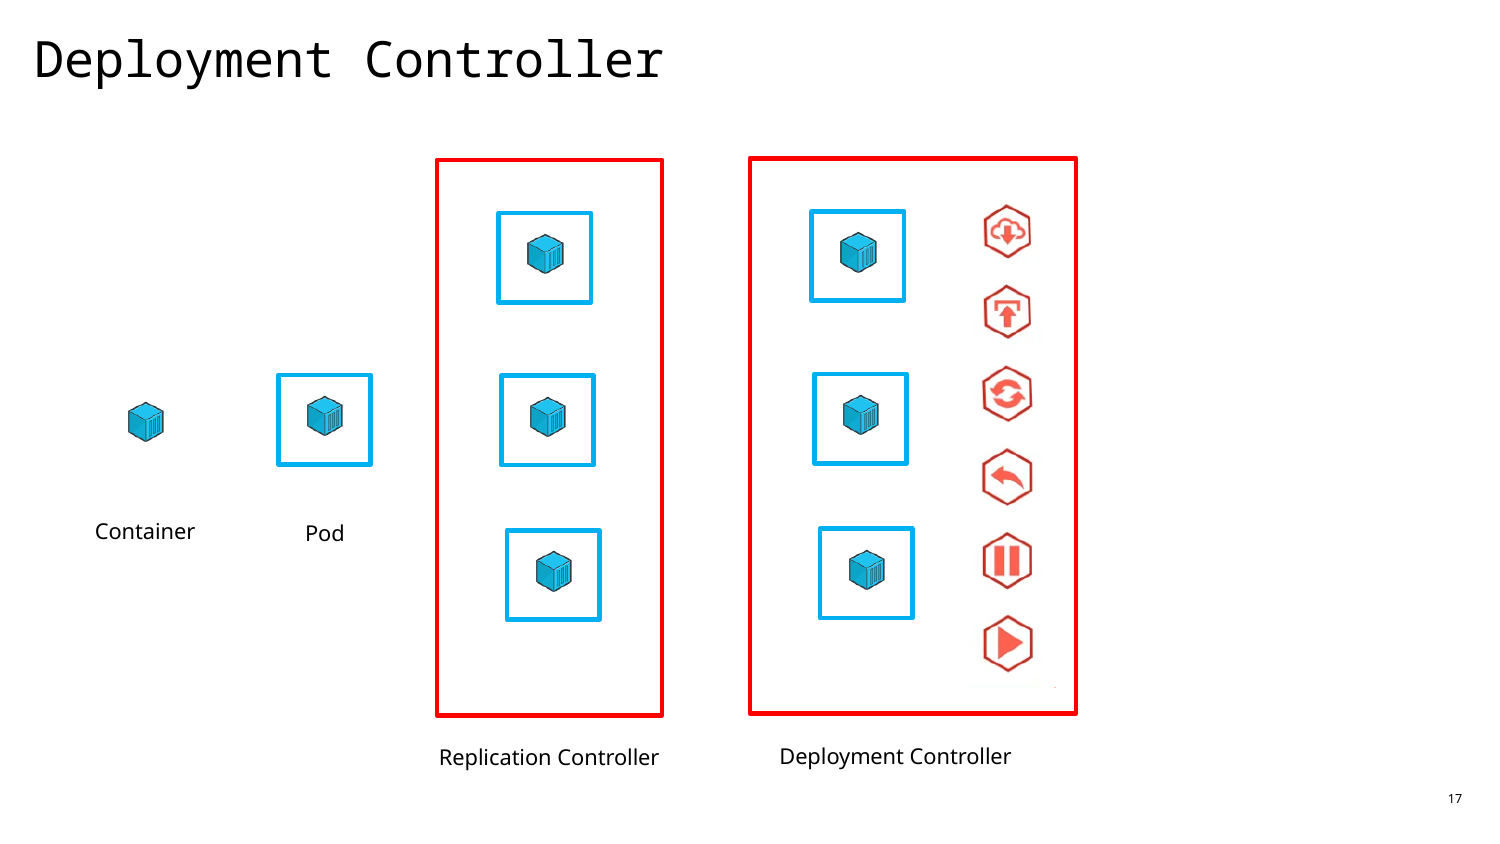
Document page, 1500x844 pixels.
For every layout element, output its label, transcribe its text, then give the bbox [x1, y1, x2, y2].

text_box [820, 528, 913, 618]
picture [124, 401, 166, 443]
picture [840, 394, 882, 436]
picture [304, 395, 346, 437]
text_box [814, 373, 907, 464]
text_box [278, 374, 371, 465]
text_box [750, 158, 1076, 714]
text_box [811, 211, 904, 301]
picture [532, 550, 574, 592]
text_box Deployment Controller [764, 727, 1027, 776]
text_box [498, 213, 591, 303]
slide_number 17 [1162, 785, 1463, 813]
picture [524, 233, 566, 275]
picture [845, 548, 887, 590]
text_box Container [80, 503, 211, 552]
text_box [507, 530, 600, 620]
title Deployment Controller [34, 28, 714, 161]
text_box [436, 159, 662, 716]
text_box Replication Controller [424, 729, 675, 778]
text_box Pod [290, 504, 360, 553]
picture [837, 231, 879, 273]
picture [527, 395, 569, 437]
picture [965, 185, 1057, 688]
text_box [501, 375, 594, 466]
